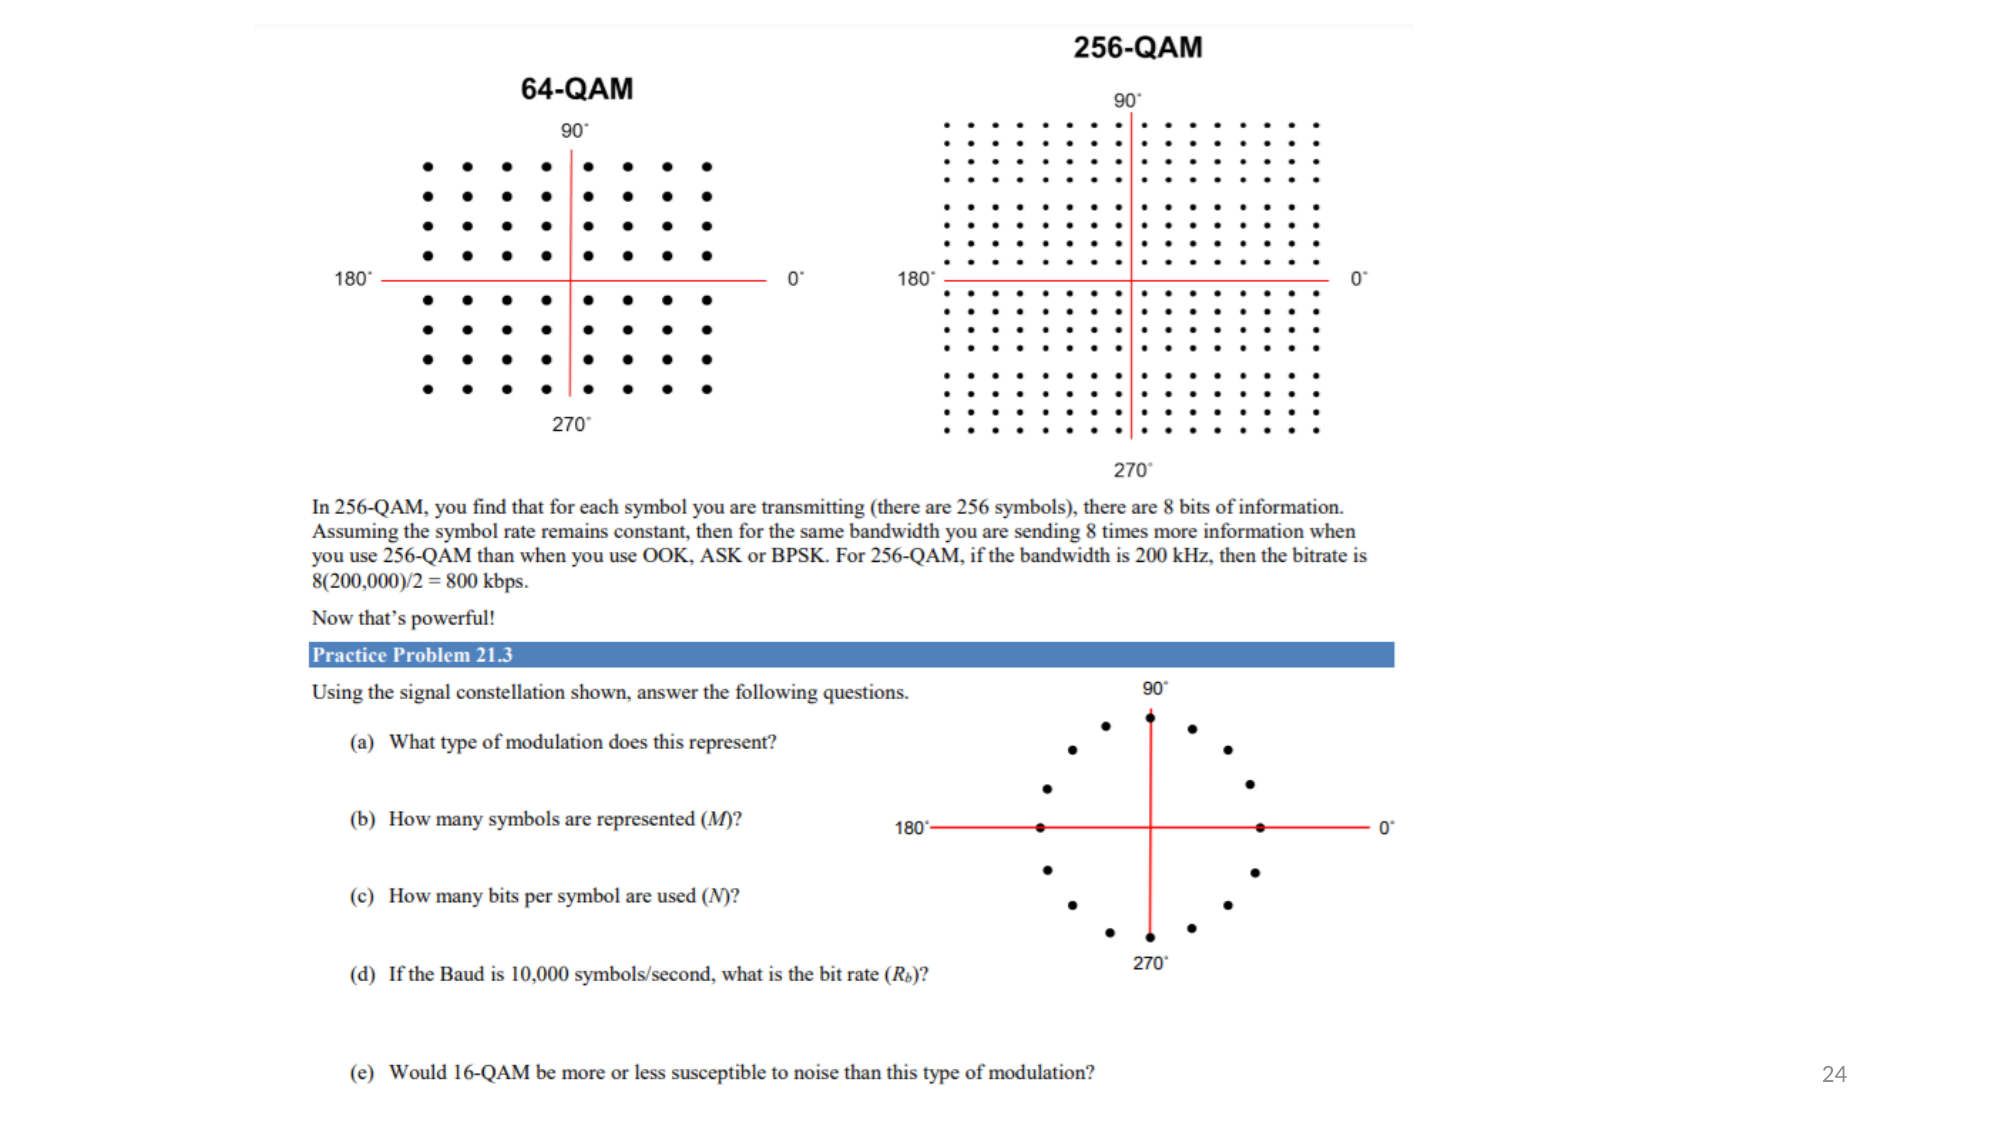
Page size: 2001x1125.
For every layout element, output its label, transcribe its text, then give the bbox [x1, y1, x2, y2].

slide_number 24 [1412, 1042, 1863, 1103]
picture [254, 24, 1413, 1095]
